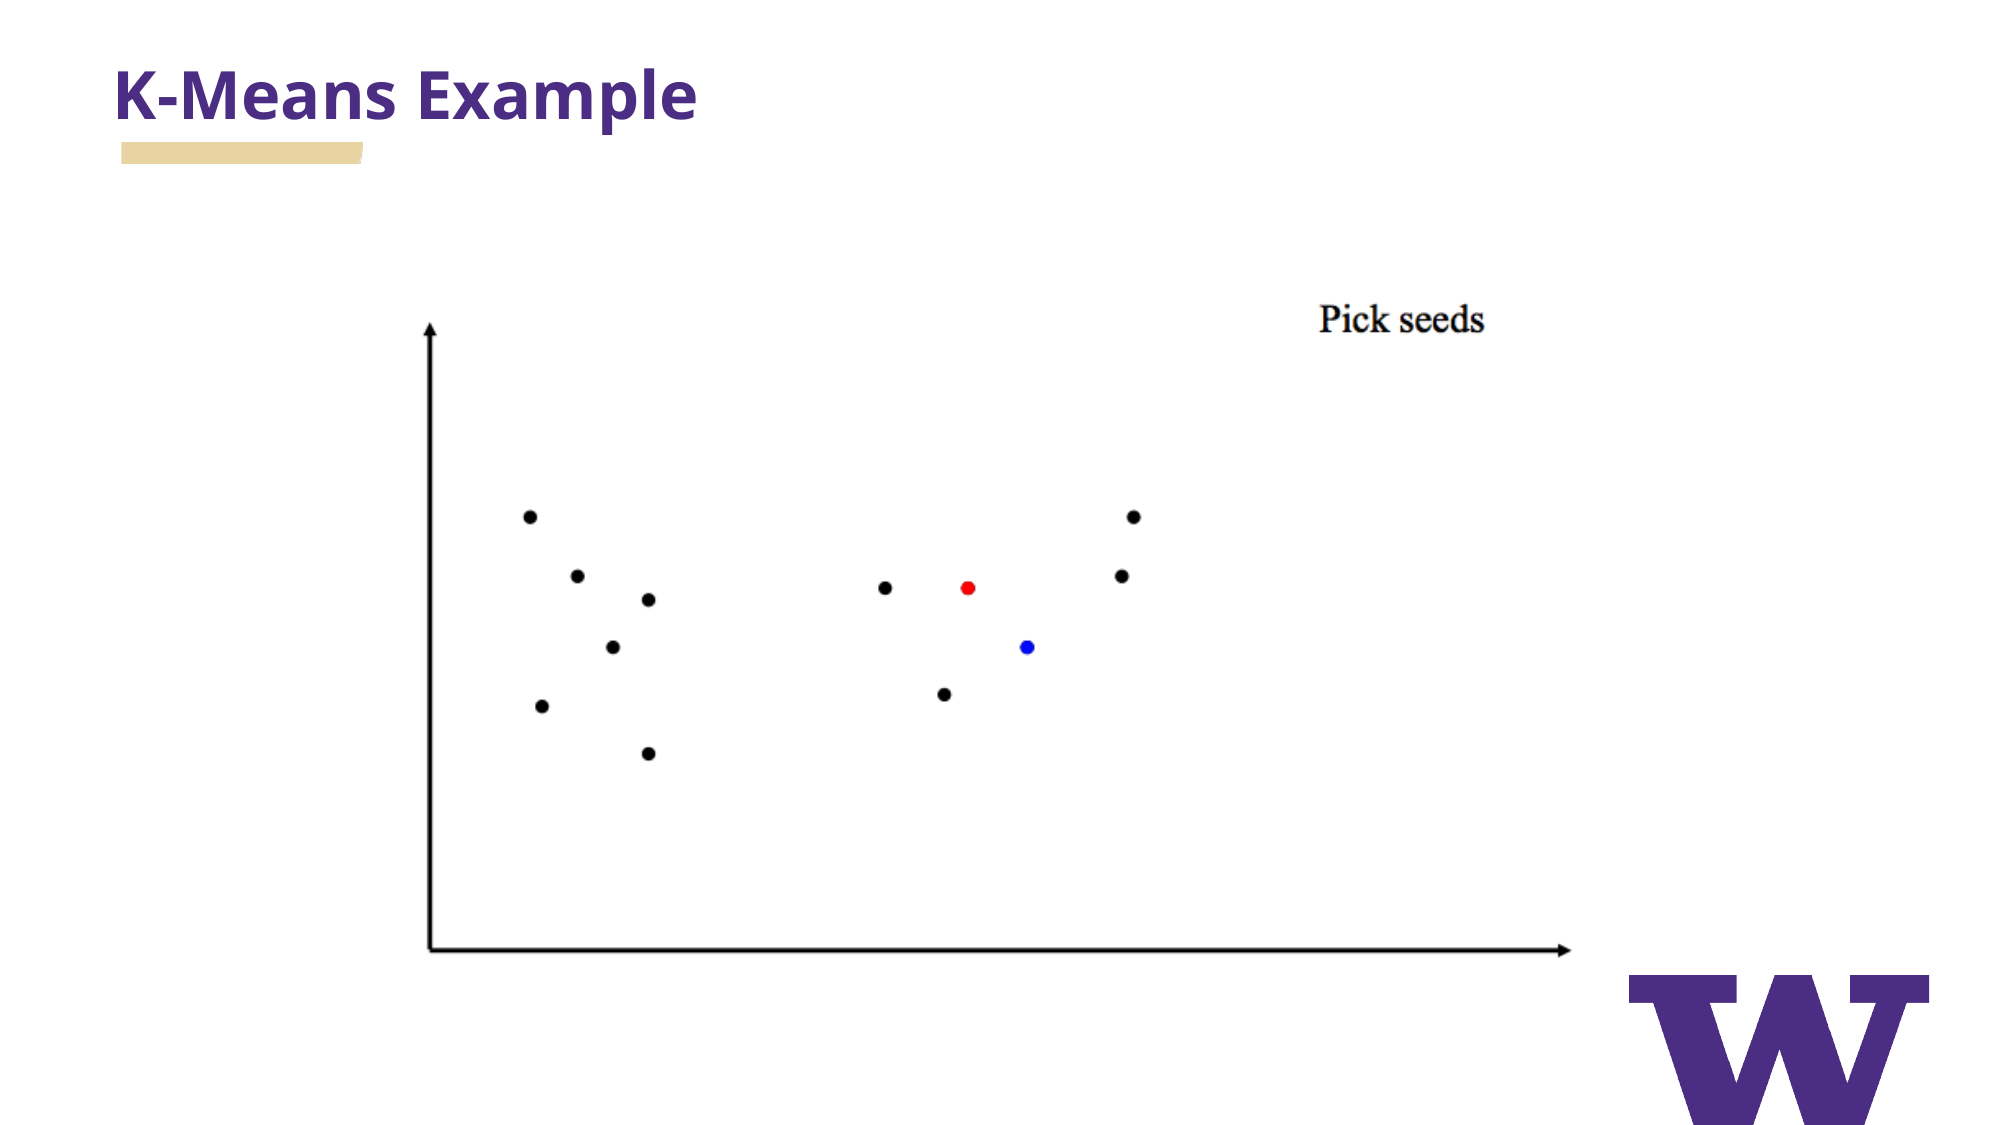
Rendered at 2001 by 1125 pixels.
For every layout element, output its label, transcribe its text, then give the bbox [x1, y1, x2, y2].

title K-Means Example [97, 17, 1891, 141]
picture [1629, 975, 1930, 1125]
picture [406, 256, 1583, 979]
